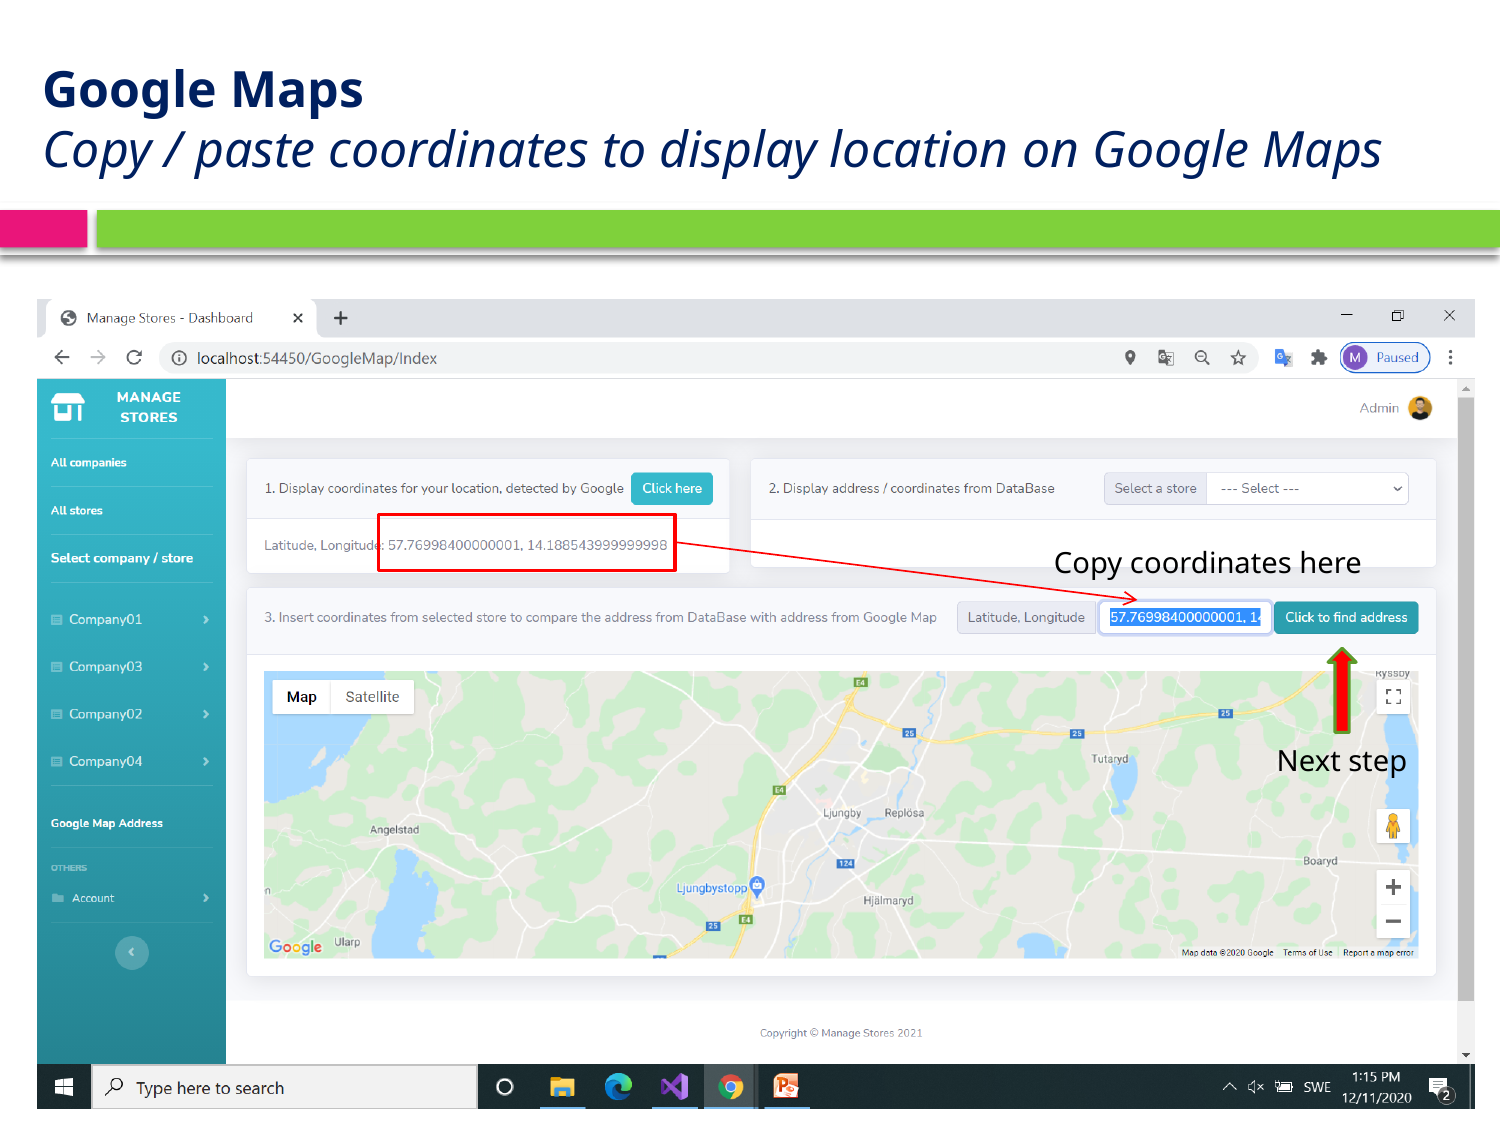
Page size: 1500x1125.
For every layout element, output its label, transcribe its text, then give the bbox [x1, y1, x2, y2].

picture [37, 299, 1476, 1109]
text_box Google Maps Copy / paste coordinates to display location on Google Maps [27, 49, 1400, 185]
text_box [674, 541, 1138, 601]
